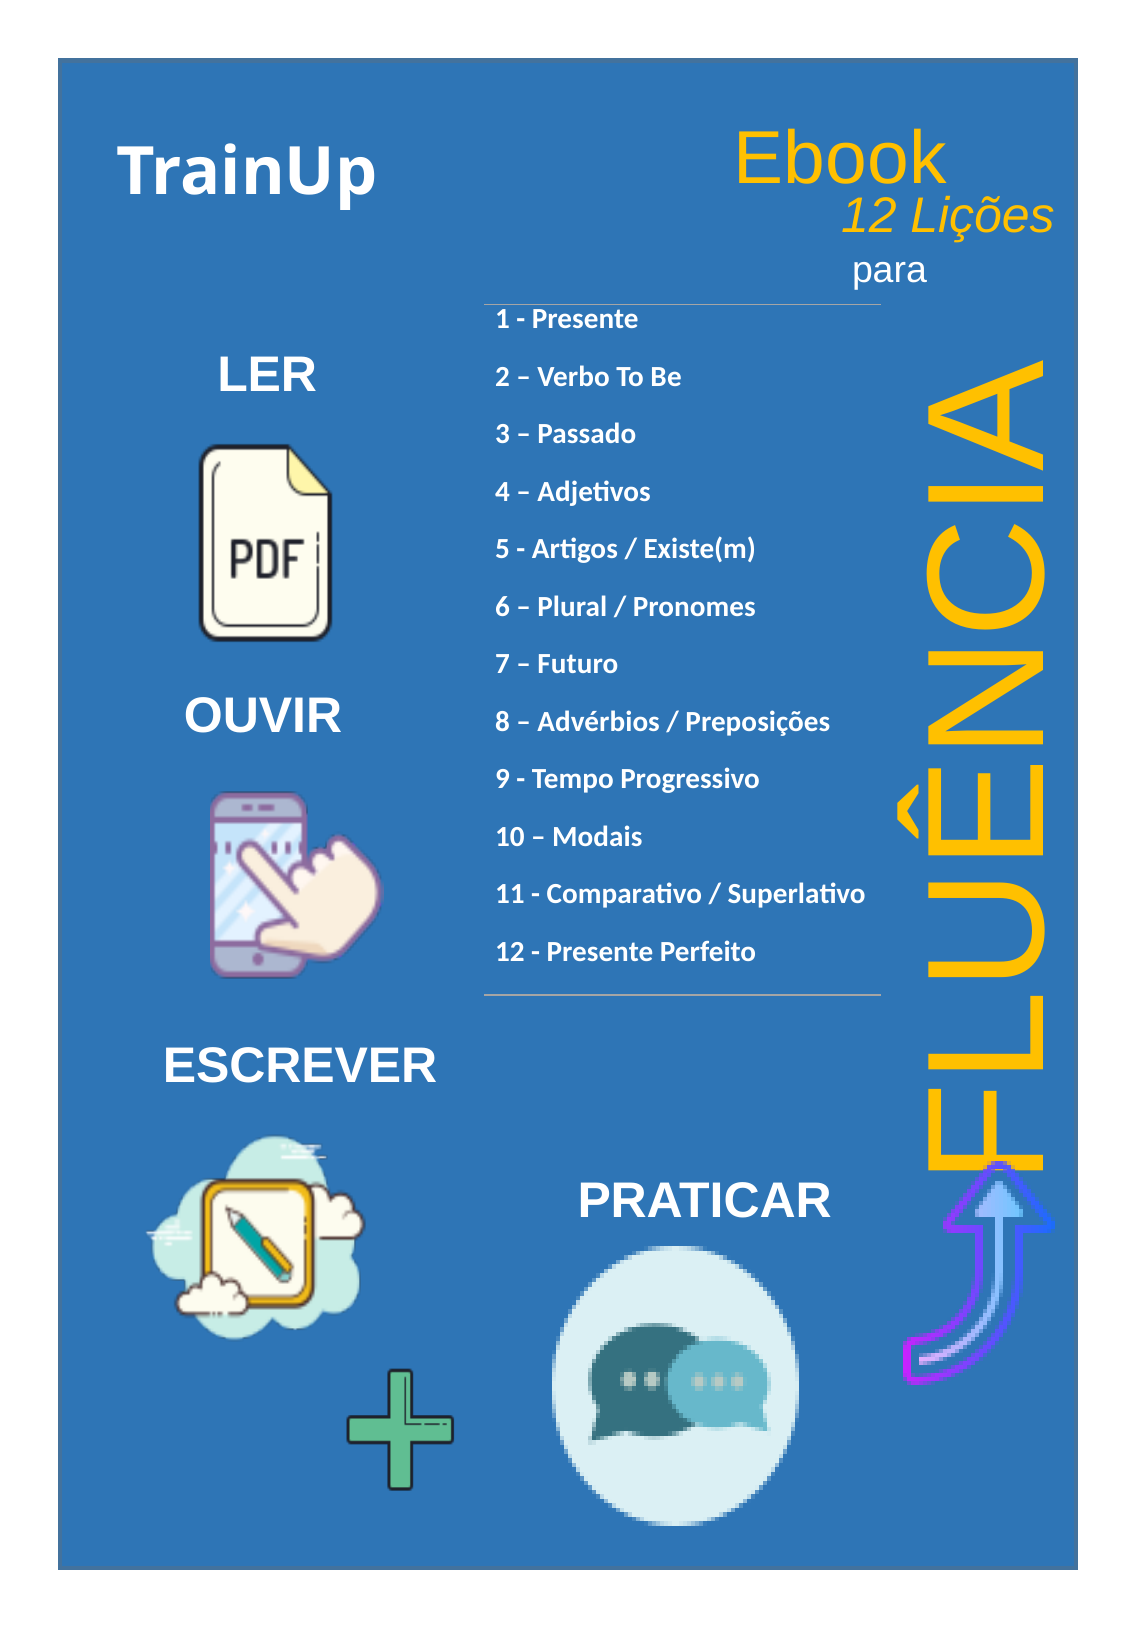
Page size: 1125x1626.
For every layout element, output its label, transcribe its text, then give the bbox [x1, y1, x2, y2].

text_box Ebook [719, 101, 983, 206]
text_box LER [202, 333, 373, 409]
text_box [58, 58, 1078, 1570]
table_cell 10 – Modais [484, 822, 869, 880]
table_header 1 - Presente [484, 305, 881, 362]
table_cell 2 – Verbo To Be [484, 362, 869, 420]
table_cell 9 - Tempo Progressivo [484, 765, 869, 822]
picture [127, 1096, 471, 1510]
picture [210, 786, 385, 986]
text_box PRATICAR [562, 1160, 842, 1236]
table_cell 12 - Presente Perfeito [484, 937, 869, 994]
table_cell 8 – Advérbios / Preposições [484, 707, 869, 765]
text_box 12 Lições [826, 175, 1070, 250]
table_cell 6 – Plural / Pronomes [484, 592, 869, 650]
table_cell 5 - Artigos / Existe(m) [484, 535, 869, 592]
text_box TrainUp [101, 120, 393, 215]
picture [847, 1145, 1103, 1401]
picture [549, 1242, 803, 1531]
picture [159, 421, 373, 664]
text_box para [837, 237, 942, 298]
table_cell 4 – Adjetivos [484, 477, 869, 535]
text_box ESCREVER [148, 1025, 458, 1101]
table_cell 3 – Passado [484, 420, 869, 477]
text_box FLUÊNCIA [869, 345, 1085, 1143]
table_cell 7 – Futuro [484, 650, 869, 707]
text_box OUVIR [169, 675, 383, 750]
table_cell 11 - Comparativo / Superlativo [484, 880, 869, 937]
